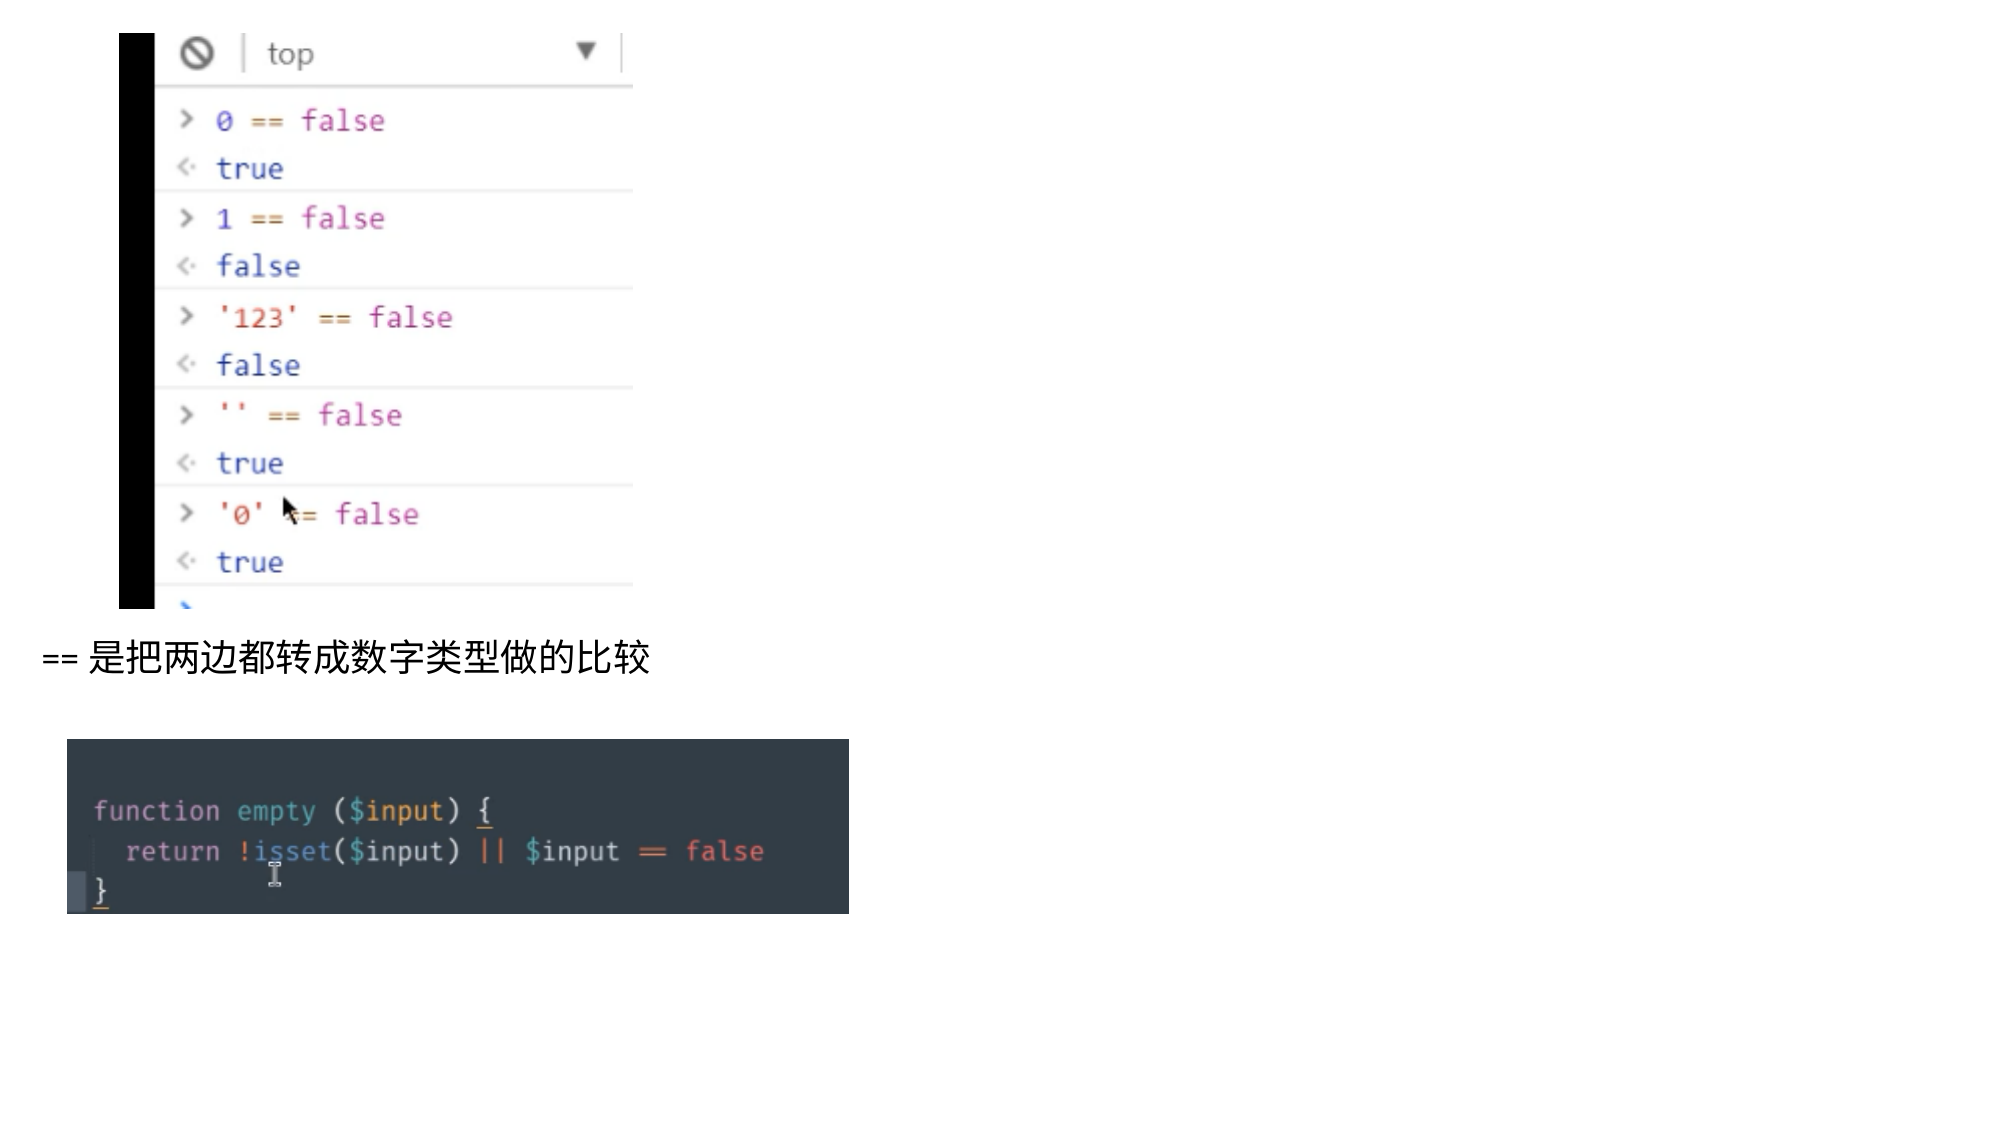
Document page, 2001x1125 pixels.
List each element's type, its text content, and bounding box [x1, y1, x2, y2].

text_box ==是把两边都转成数字类型做的比较 [26, 626, 777, 687]
picture [119, 33, 633, 609]
picture [67, 739, 849, 914]
